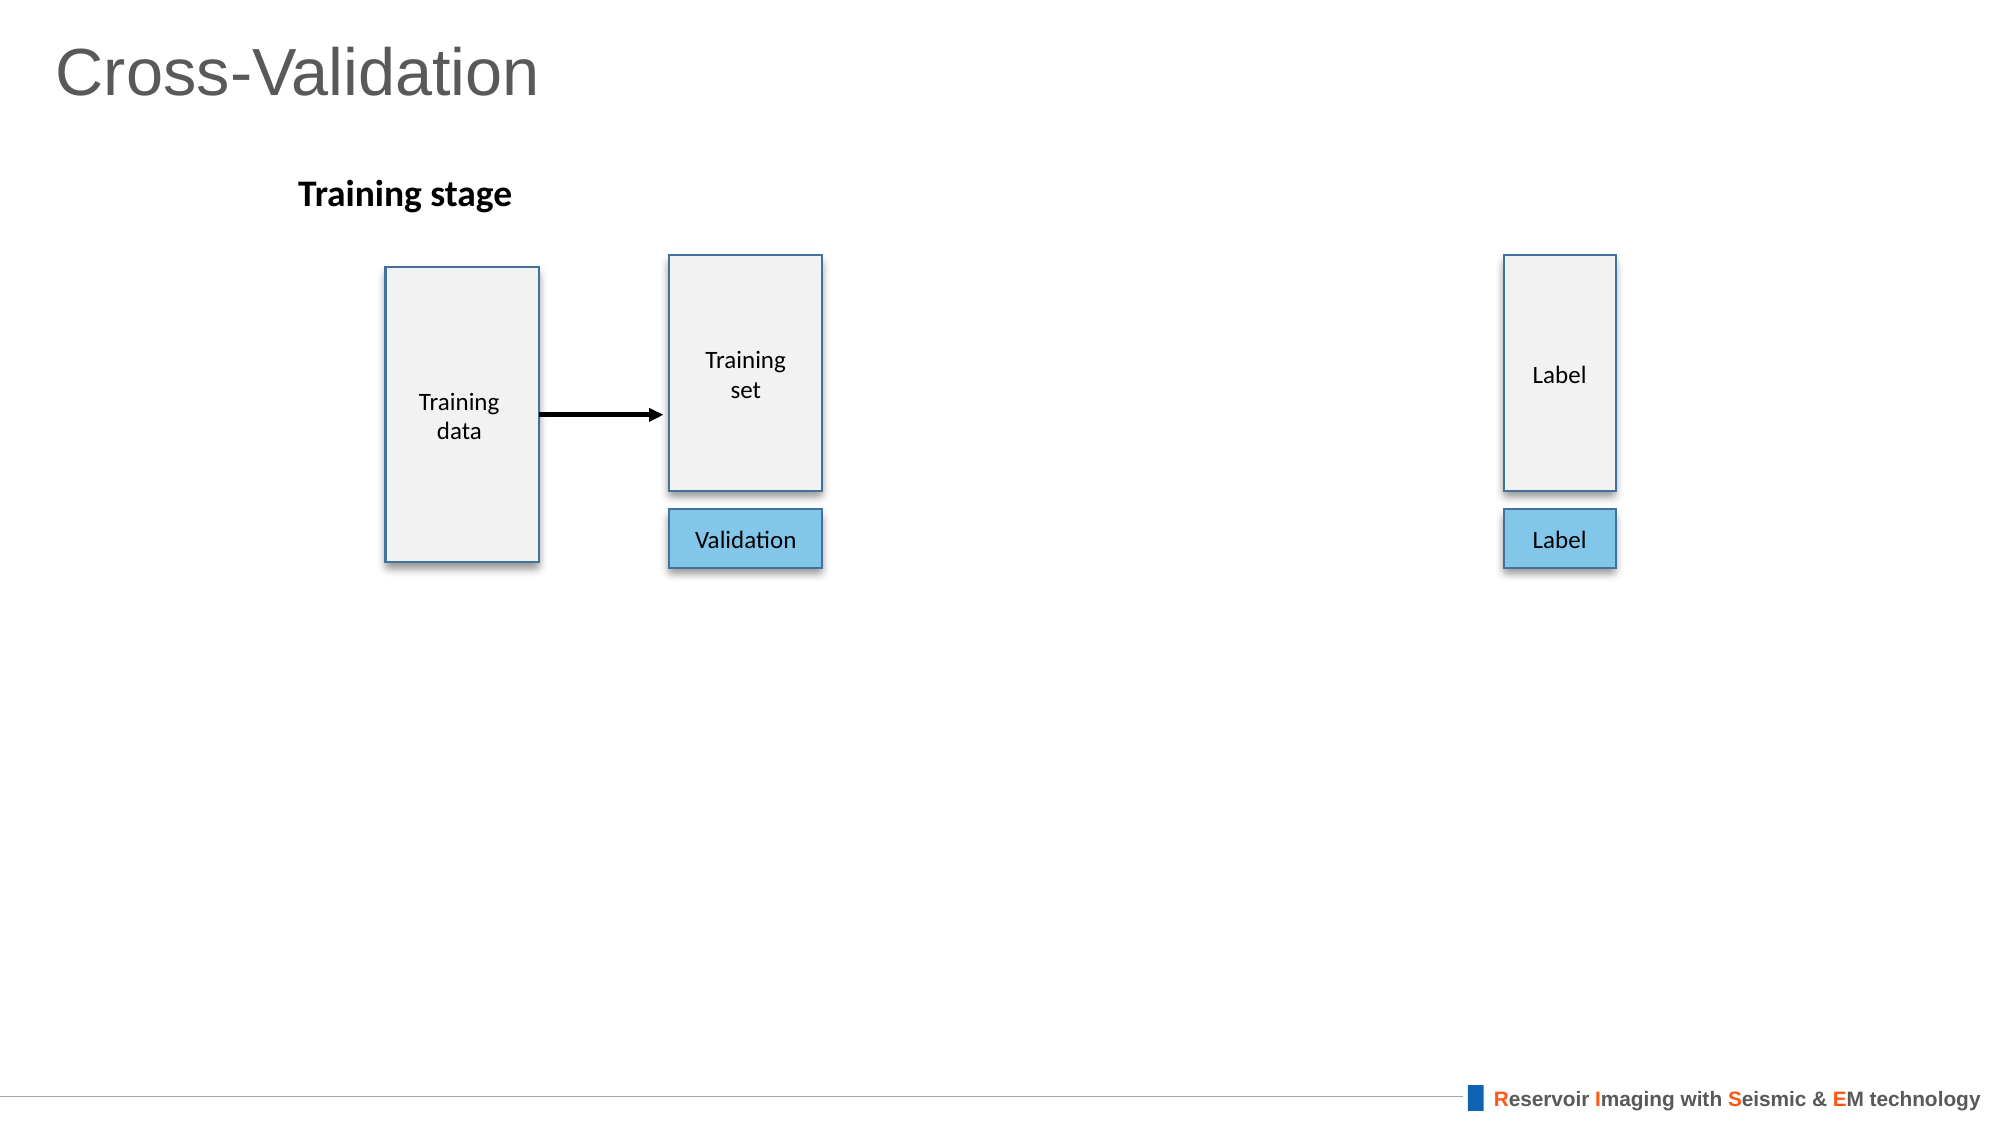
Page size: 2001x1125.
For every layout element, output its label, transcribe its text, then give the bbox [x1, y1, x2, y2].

text_box Validation [668, 508, 823, 569]
text_box Training stage [283, 161, 650, 222]
text_box Training data [384, 266, 540, 563]
title Cross-Validation [40, 18, 1766, 129]
text_box Training set [668, 254, 823, 492]
text_box Label [1503, 508, 1617, 569]
text_box Label [1503, 254, 1617, 492]
